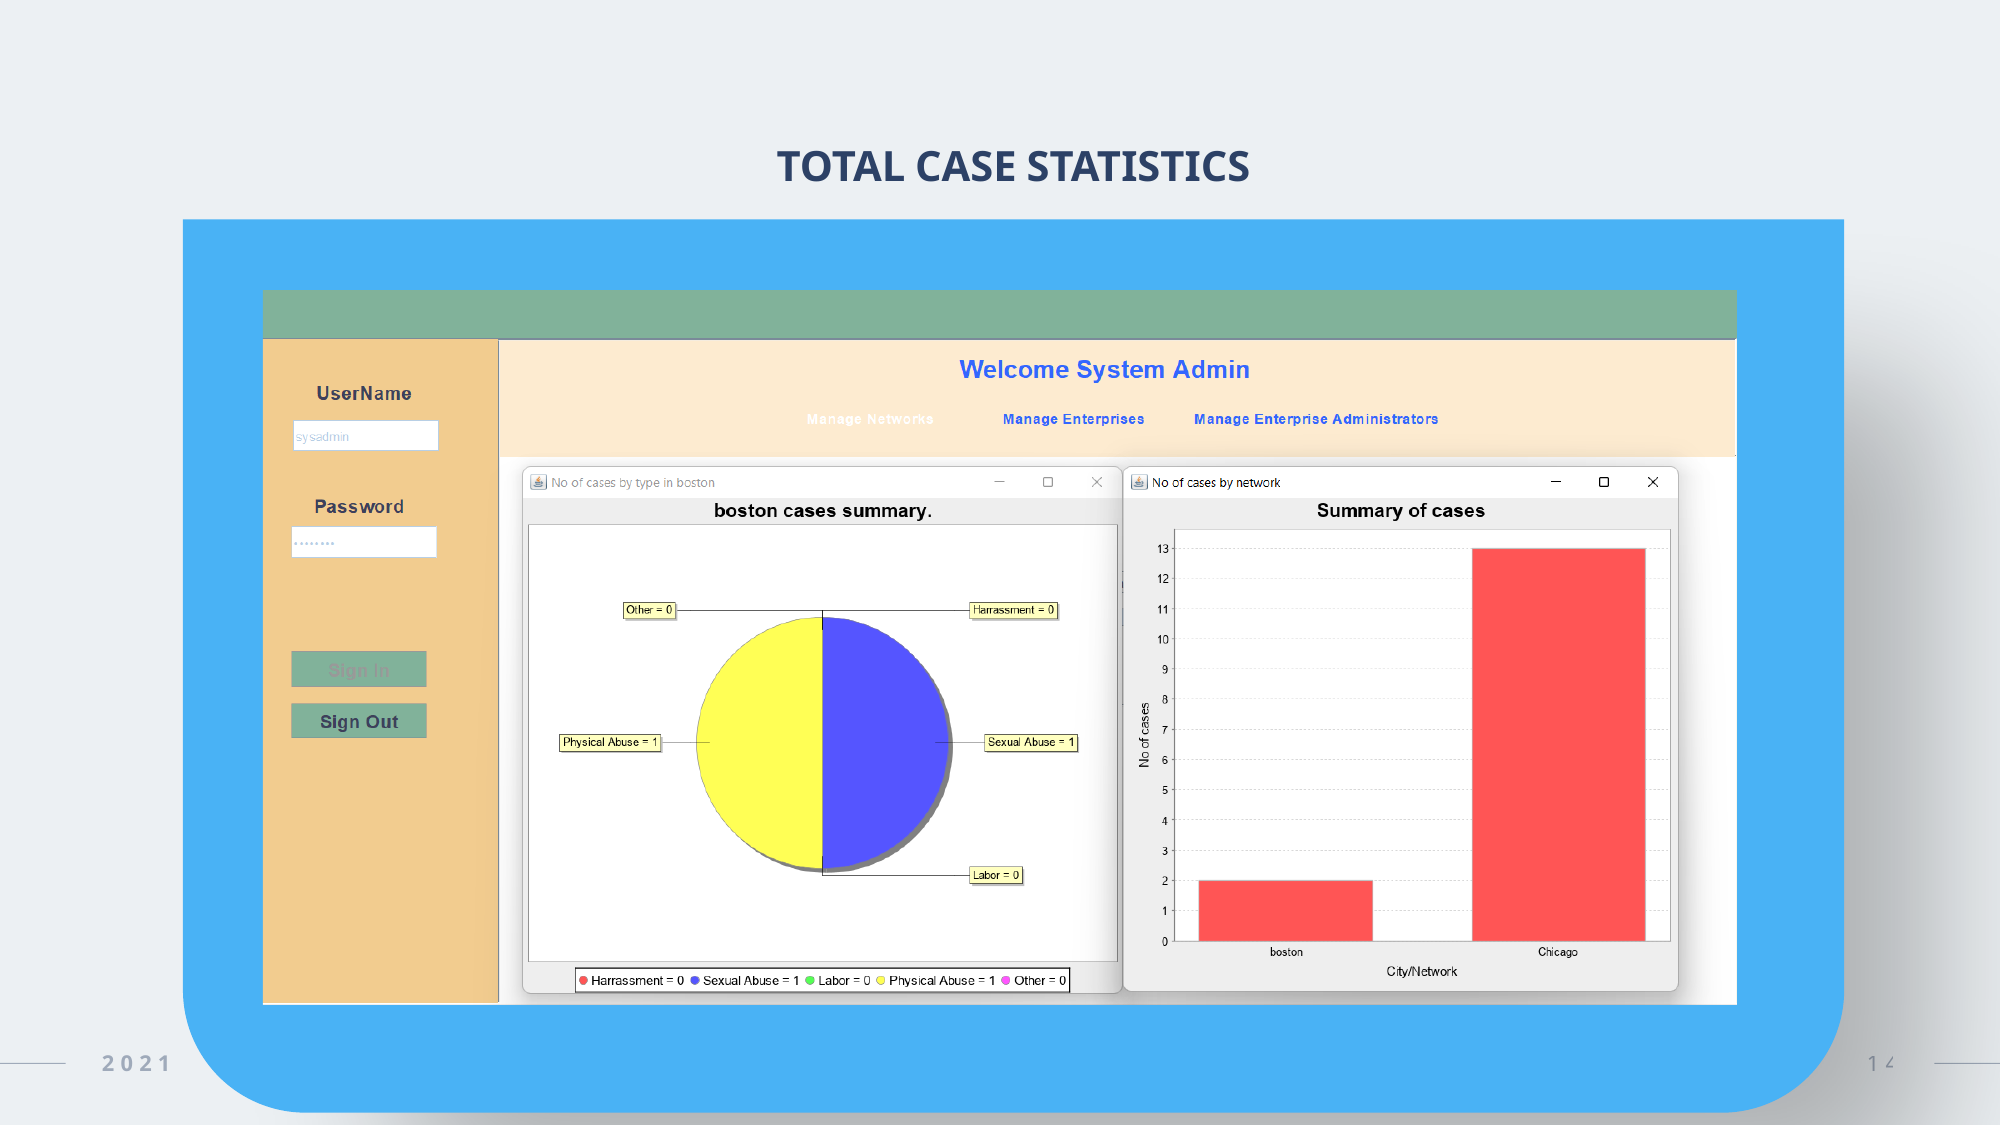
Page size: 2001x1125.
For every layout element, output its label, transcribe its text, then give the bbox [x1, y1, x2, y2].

text_box TOTAL CASE STATISTICS [182, 132, 1845, 198]
text_box [181, 218, 1846, 1114]
picture [262, 290, 1737, 1005]
